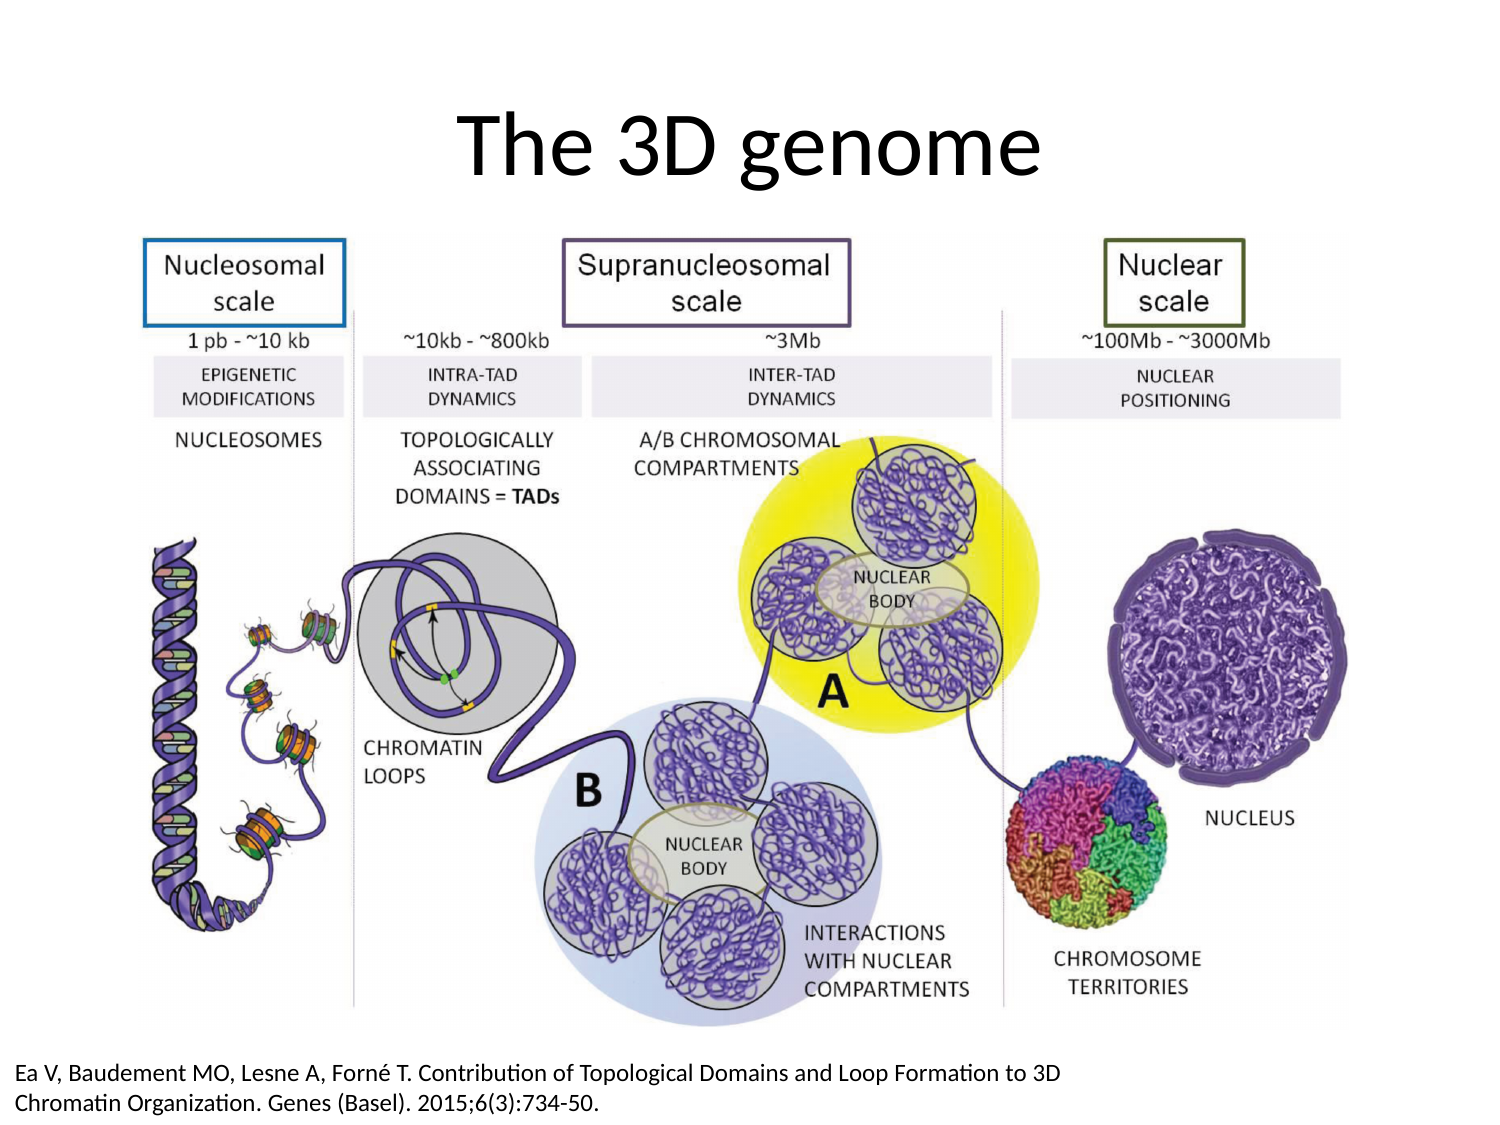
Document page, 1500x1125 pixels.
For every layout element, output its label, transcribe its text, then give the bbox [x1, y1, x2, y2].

picture [138, 232, 1350, 1031]
text_box Ea V, Baudement MO, Lesne A, Forné T. Contribution of Topological Domains and Loop Formation to 3D Chromatin Organization. Genes (Basel). 2015;6(3):734-50. [0, 1049, 1111, 1124]
text_box The 3D genome [75, 45, 1425, 233]
